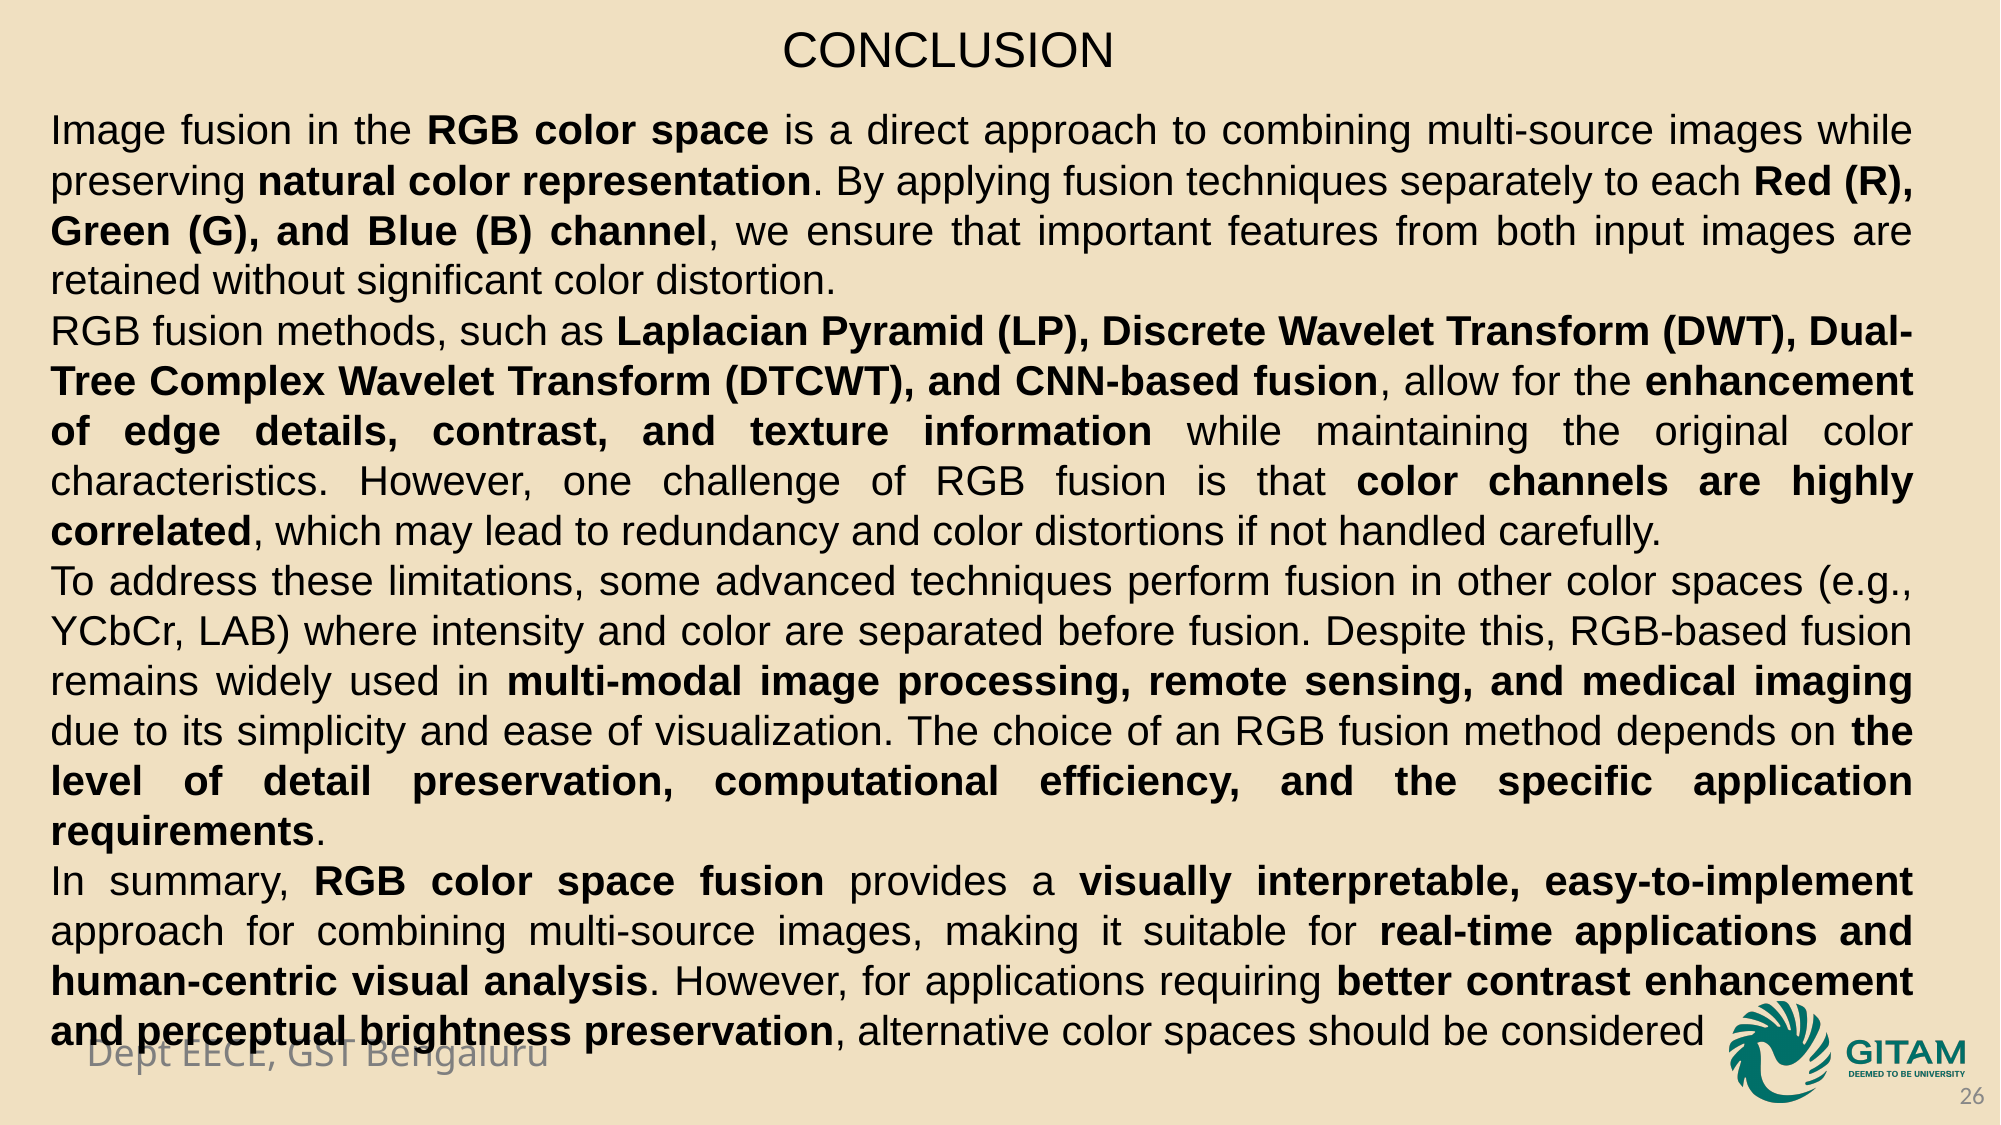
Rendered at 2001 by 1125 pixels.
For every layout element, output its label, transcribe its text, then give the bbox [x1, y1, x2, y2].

text_box Image fusion in the RGB color space is a direct approach to combining multi-source images while preserving natural color representation. By applying fusion techniques separately to each Red (R), Green (G), and Blue (B) channel, we ensure that important features from both input images are retained without significant color distortion. RGB fusion methods, such as Laplacian Pyramid (LP), Discrete Wavelet Transform (DWT), Dual-Tree Complex Wavelet Transform (DTCWT), and CNN-based fusion, allow for the enhancement of edge details, contrast, and texture information while maintaining the original color characteristics. However, one challenge of RGB fusion is that color channels are highly correlated, which may lead to redundancy and color distortions if not handled carefully. To address these limitations, some advanced techniques perform fusion in other color spaces (e.g., YCbCr, LAB) where intensity and color are separated before fusion. Despite this, RGB-based fusion remains widely used in multi-modal image processing, remote sensing, and medical imaging due to its simplicity and ease of visualization. The choice of an RGB fusion method depends on the level of detail preservation, computational efficiency, and the specific application requirements. In summary, RGB color space fusion provides a visually interpretable, easy-to-implement approach for combining multi-source images, making it suitable for real-time applications and human-centric visual analysis. However, for applications requiring better contrast enhancement and perceptual brightness preservation, alternative color spaces should be considered [35, 95, 1929, 1060]
slide_number 26 [1550, 1065, 2000, 1125]
text_box [1019, 124, 1965, 1066]
text_box CONCLUSION [85, 9, 1811, 91]
